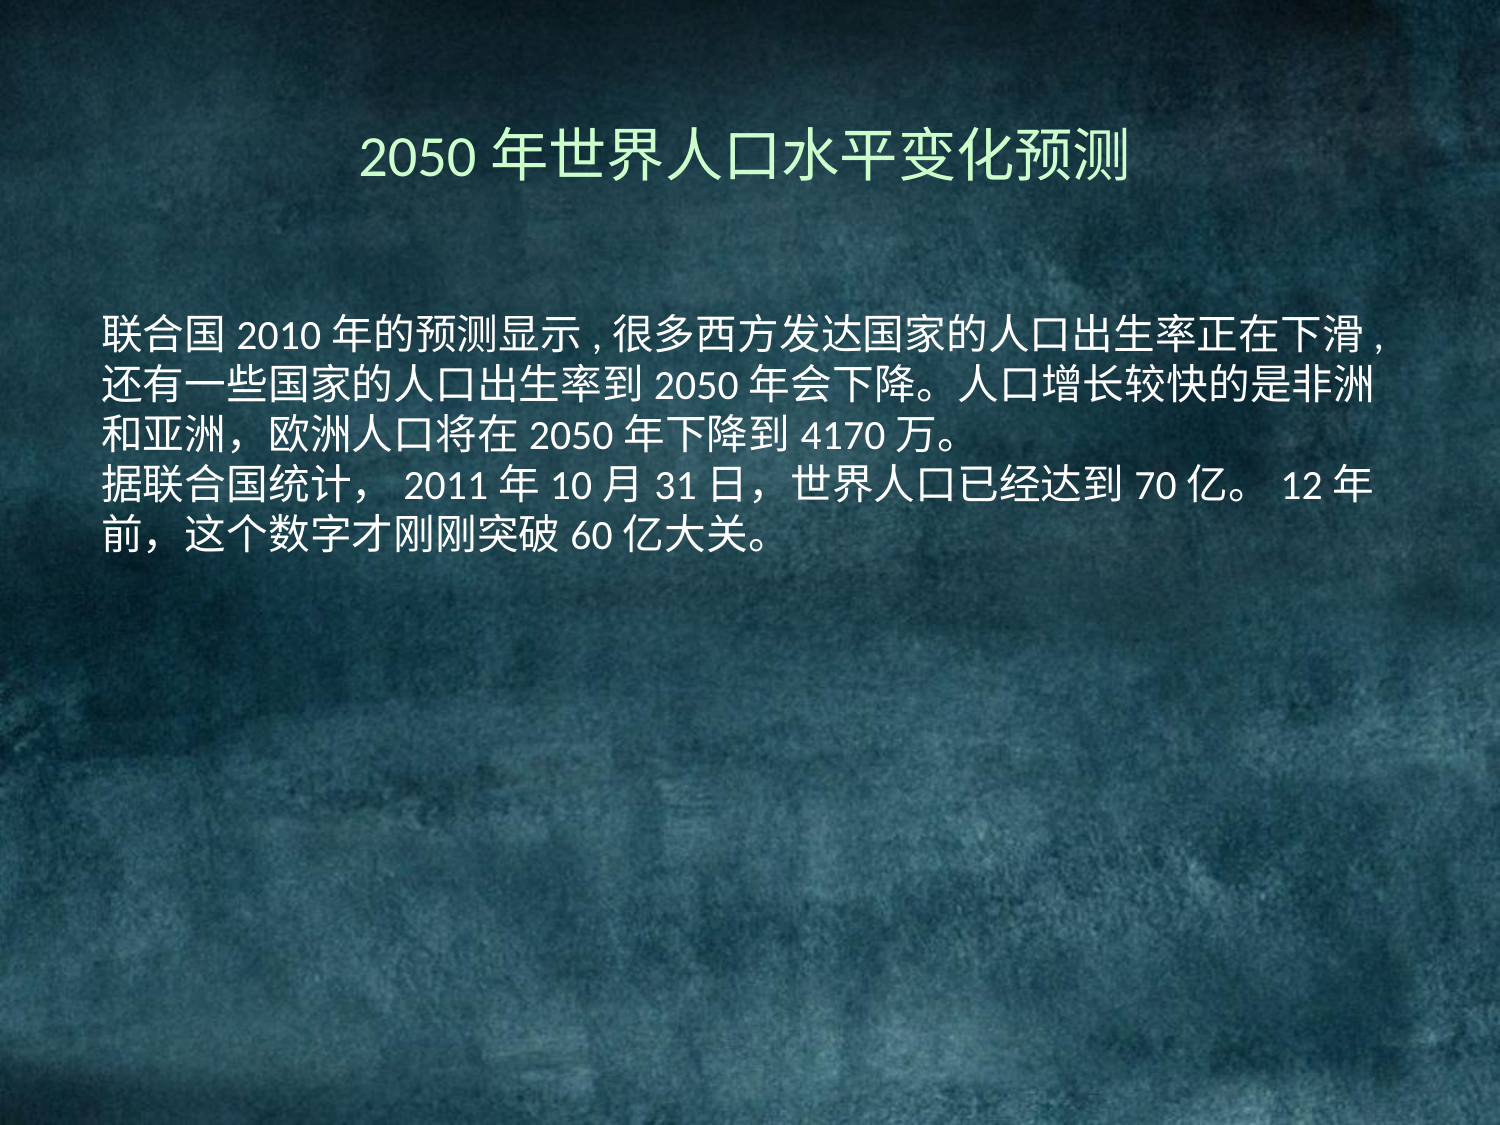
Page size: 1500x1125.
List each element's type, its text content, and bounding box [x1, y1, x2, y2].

picture [0, 0, 1500, 1125]
text_box 2050年世界人口水平变化预测 联合国2010年的预测显示,很多西方发达国家的人口出生率正在下滑,还有一些国家的人口出生率到2050年会下降。人口增长较快的是非洲和亚洲，欧洲人口将在2050年下降到4170万。 据联合国统计，2011年10月31日，世界人口已经达到70亿。12年前，这个数字才刚刚突破60亿大关。 [86, 110, 1403, 566]
